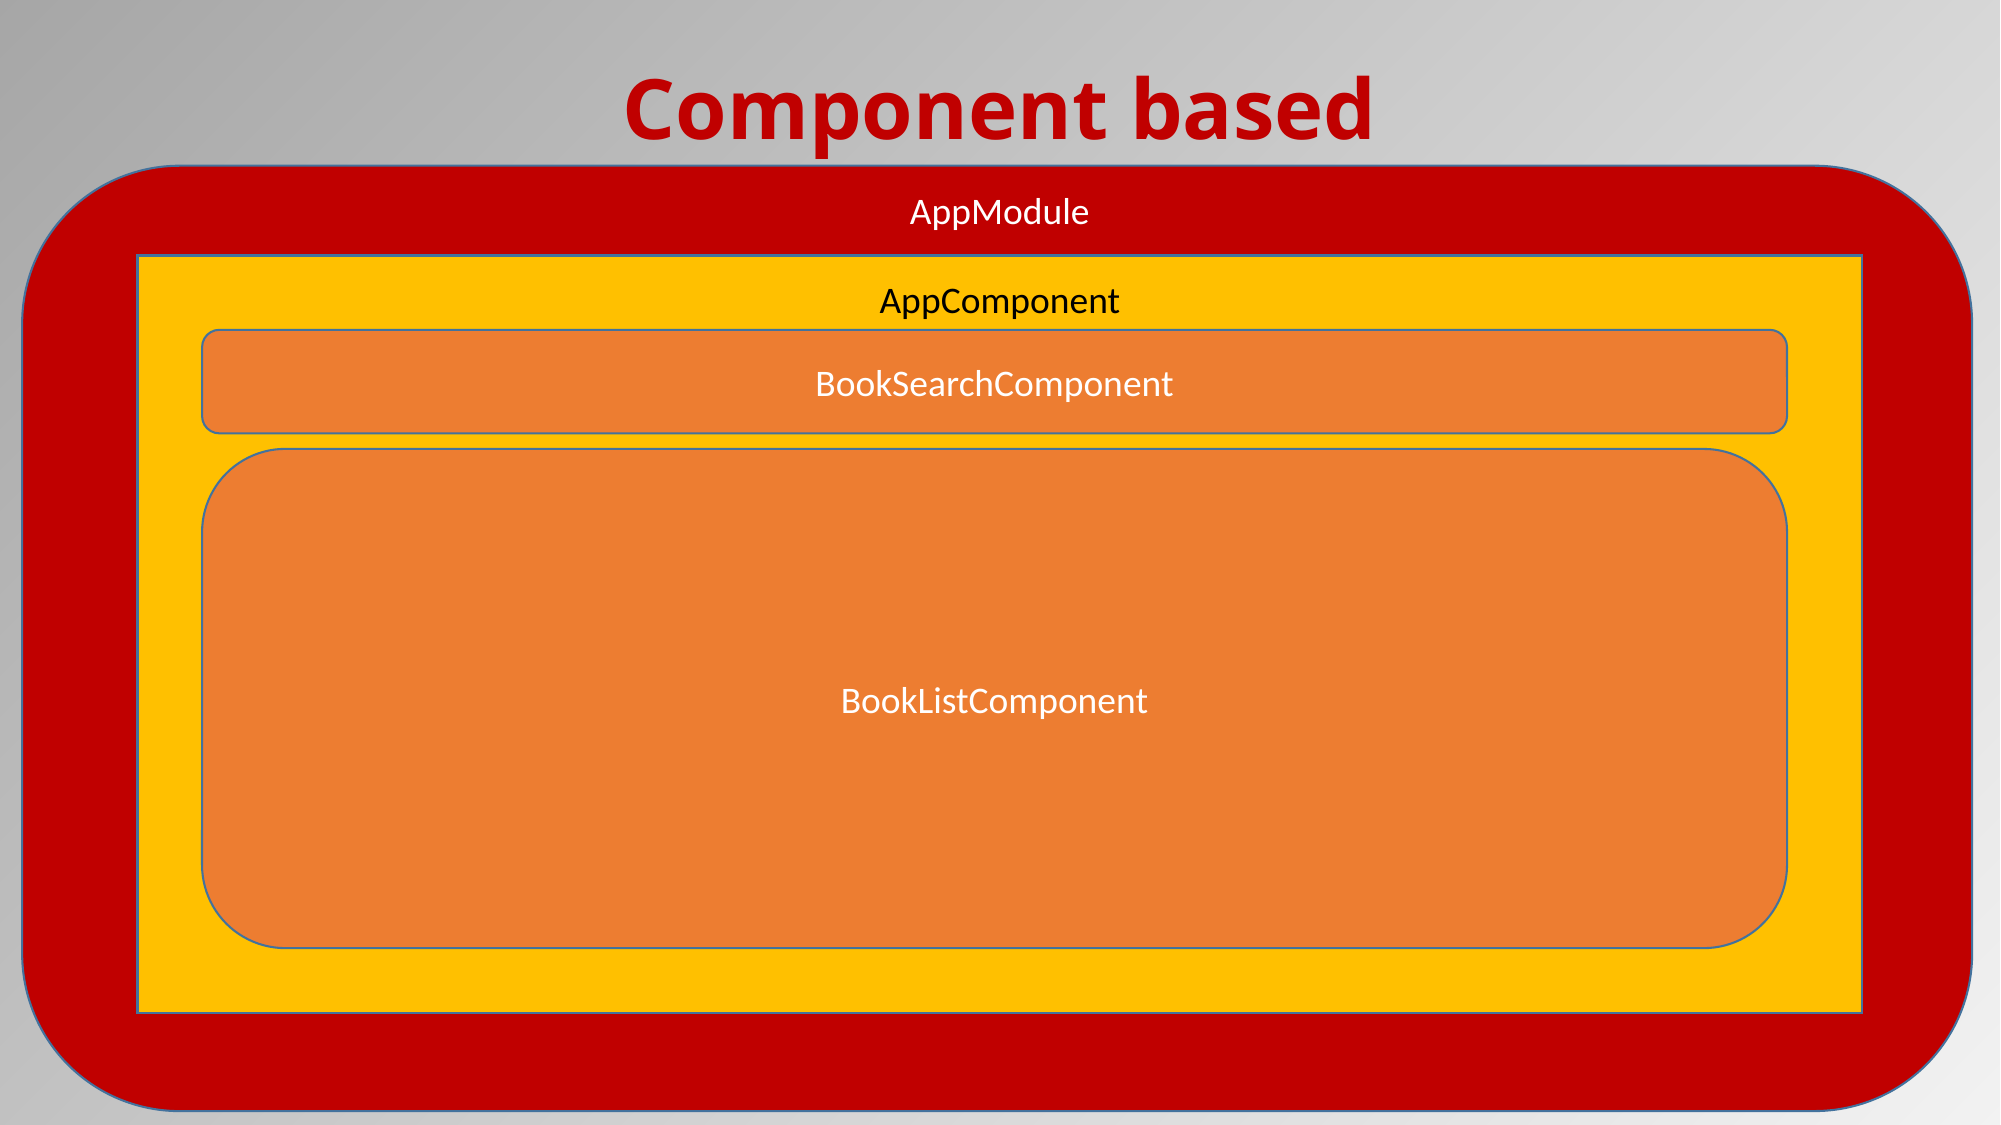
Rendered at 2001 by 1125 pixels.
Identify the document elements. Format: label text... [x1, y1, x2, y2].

text_box BookSearchComponent [201, 328, 1789, 435]
text_box BookListComponent [200, 447, 1789, 950]
text_box AppModule [895, 179, 1105, 240]
text_box AppComponent [864, 269, 1136, 328]
text_box SideBarComponent [21, 166, 1974, 1113]
title Component based [137, 59, 1863, 166]
list Module [136, 254, 1863, 1014]
